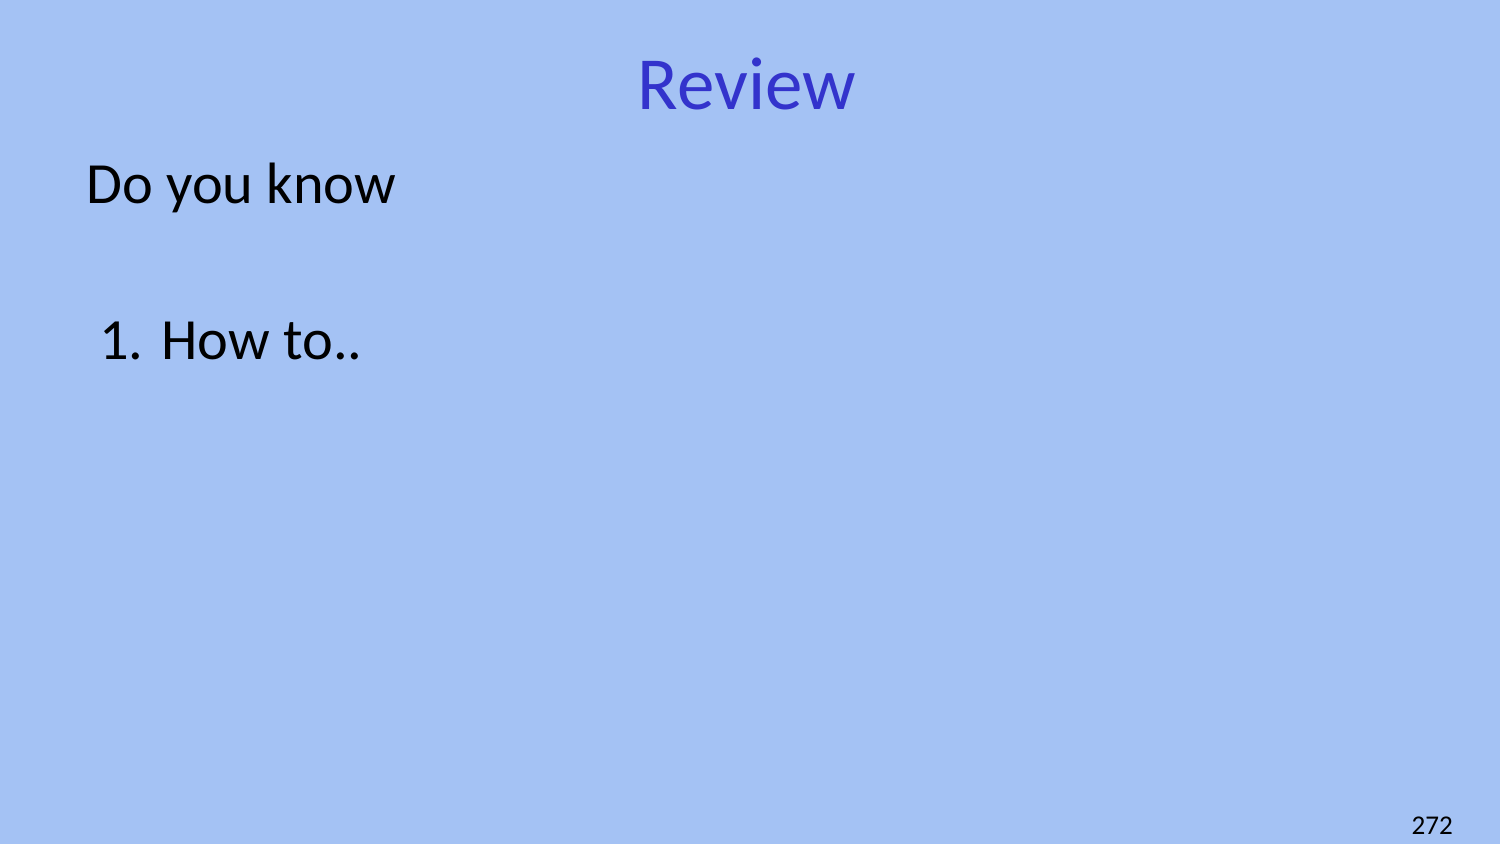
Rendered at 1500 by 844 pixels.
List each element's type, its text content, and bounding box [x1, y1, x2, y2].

slide_number ‹#› [1372, 802, 1492, 827]
title Review [112, 0, 1388, 139]
list Do you know How to.. [81, 139, 1419, 796]
